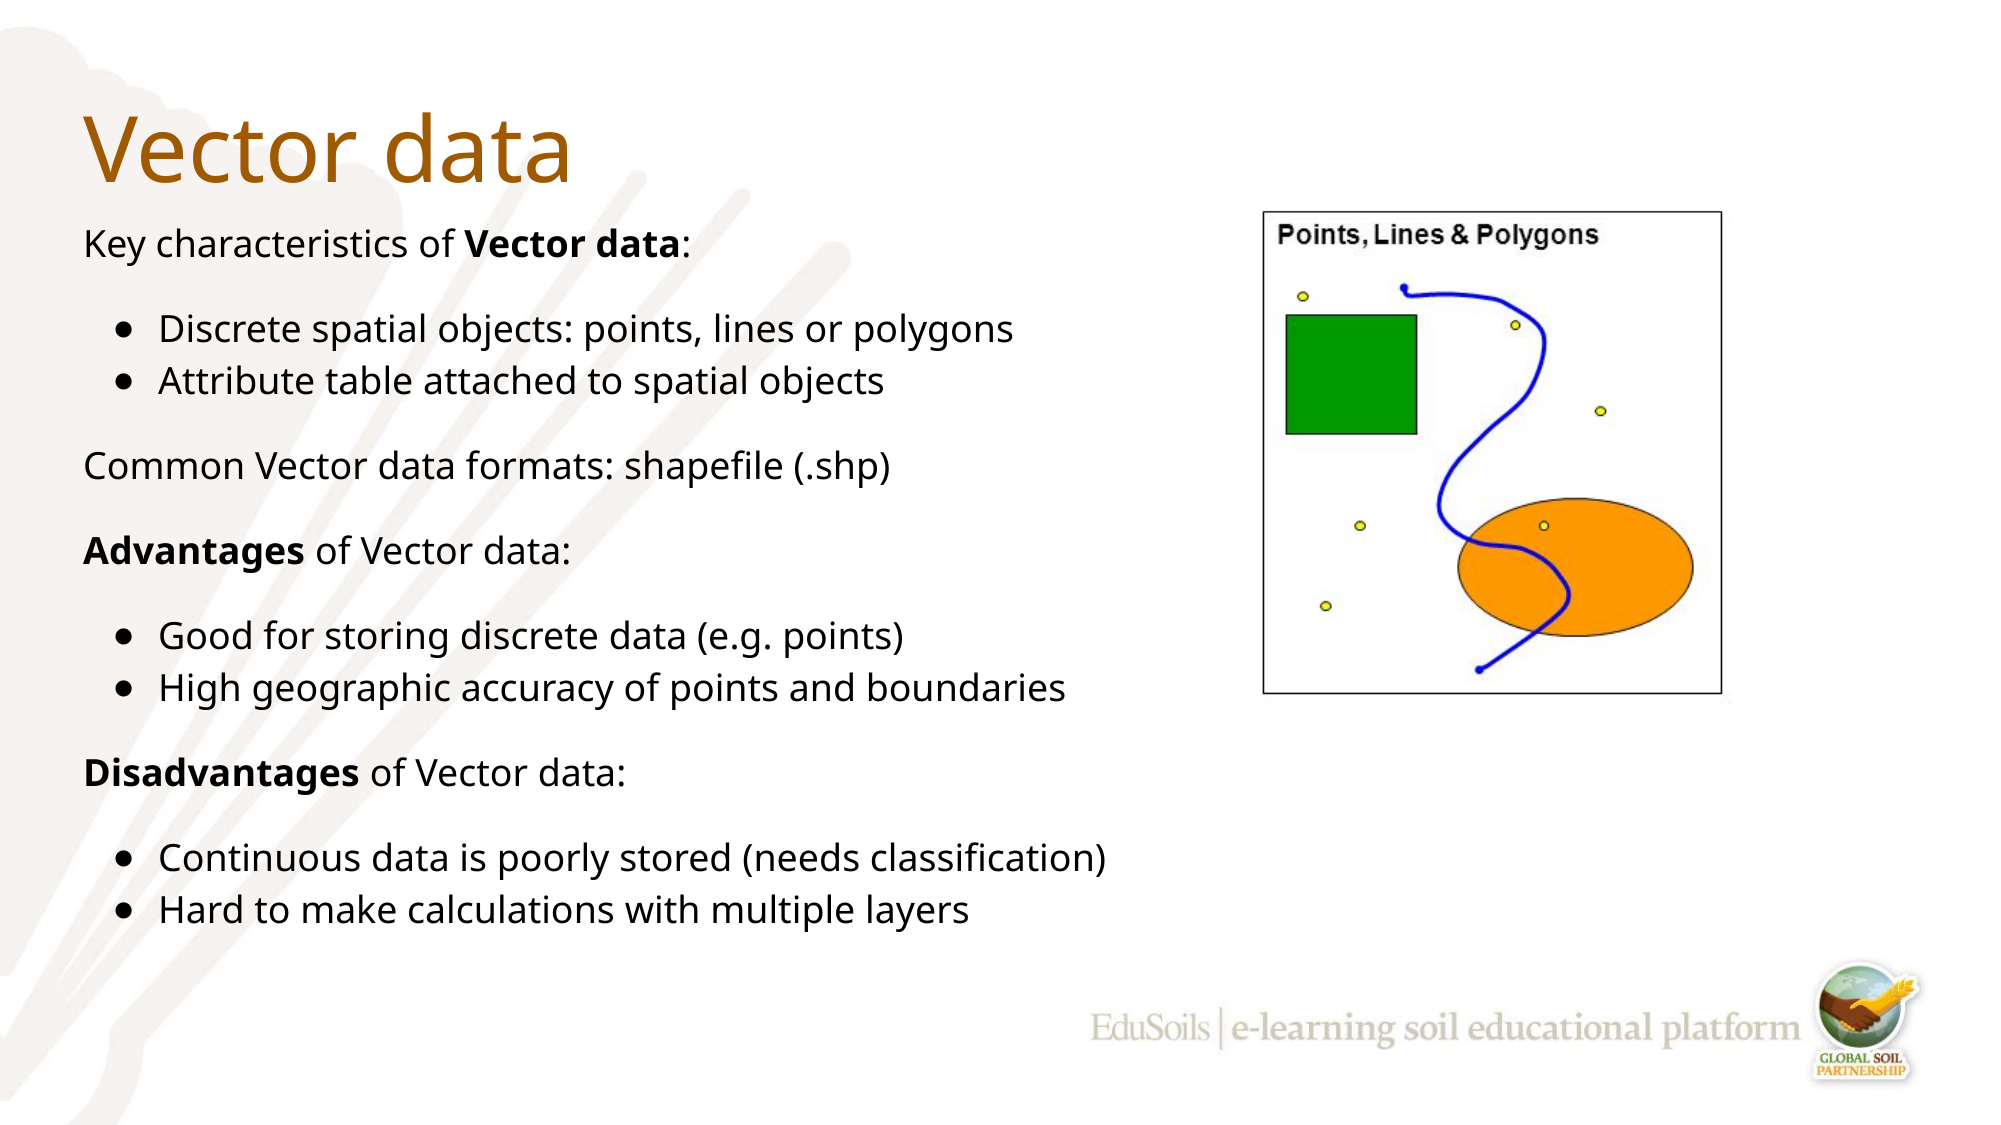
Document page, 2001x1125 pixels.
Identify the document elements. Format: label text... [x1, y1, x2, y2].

list Key characteristics of Vector data: Discrete spatial objects: points, lines or polygons Attribute table attached to spatial objects Common Vector data formats: shapefile (.shp) Advantages of Vector data: Good for storing discrete data (e.g. points) High geographic accuracy of points and boundaries Disadvantages of Vector data: Continuous data is poorly stored (needs classification) Hard to make calculations with multiple layers [68, 198, 1680, 1000]
picture [0, 0, 2001, 1125]
title Vector data [68, 75, 1932, 176]
slide_number ‹#› [1853, 1019, 1974, 1106]
